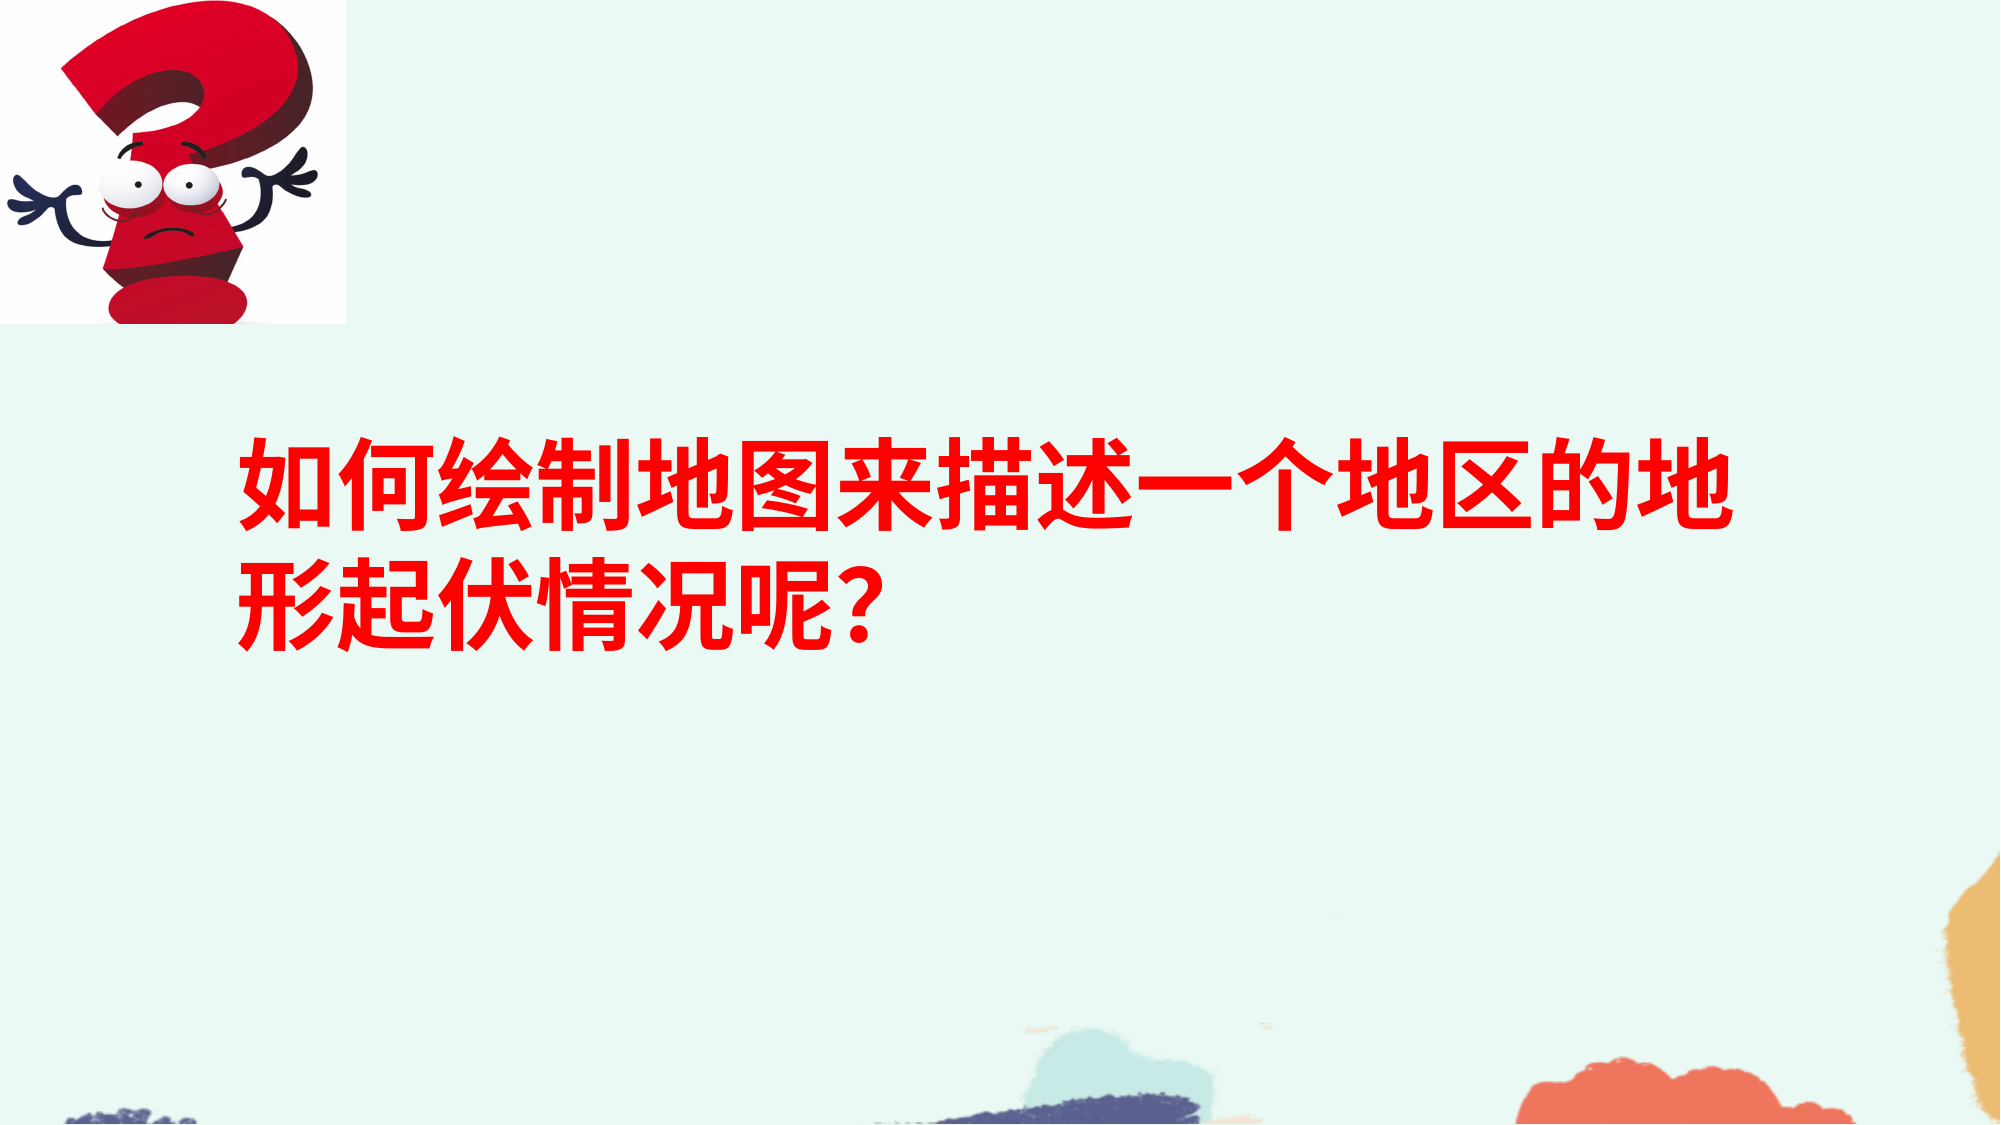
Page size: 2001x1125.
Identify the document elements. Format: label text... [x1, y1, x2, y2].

picture [6, 847, 2000, 1124]
text_box 如何绘制地图来描述一个地区的地形起伏情况呢？ [221, 415, 1779, 670]
picture [0, 0, 346, 324]
